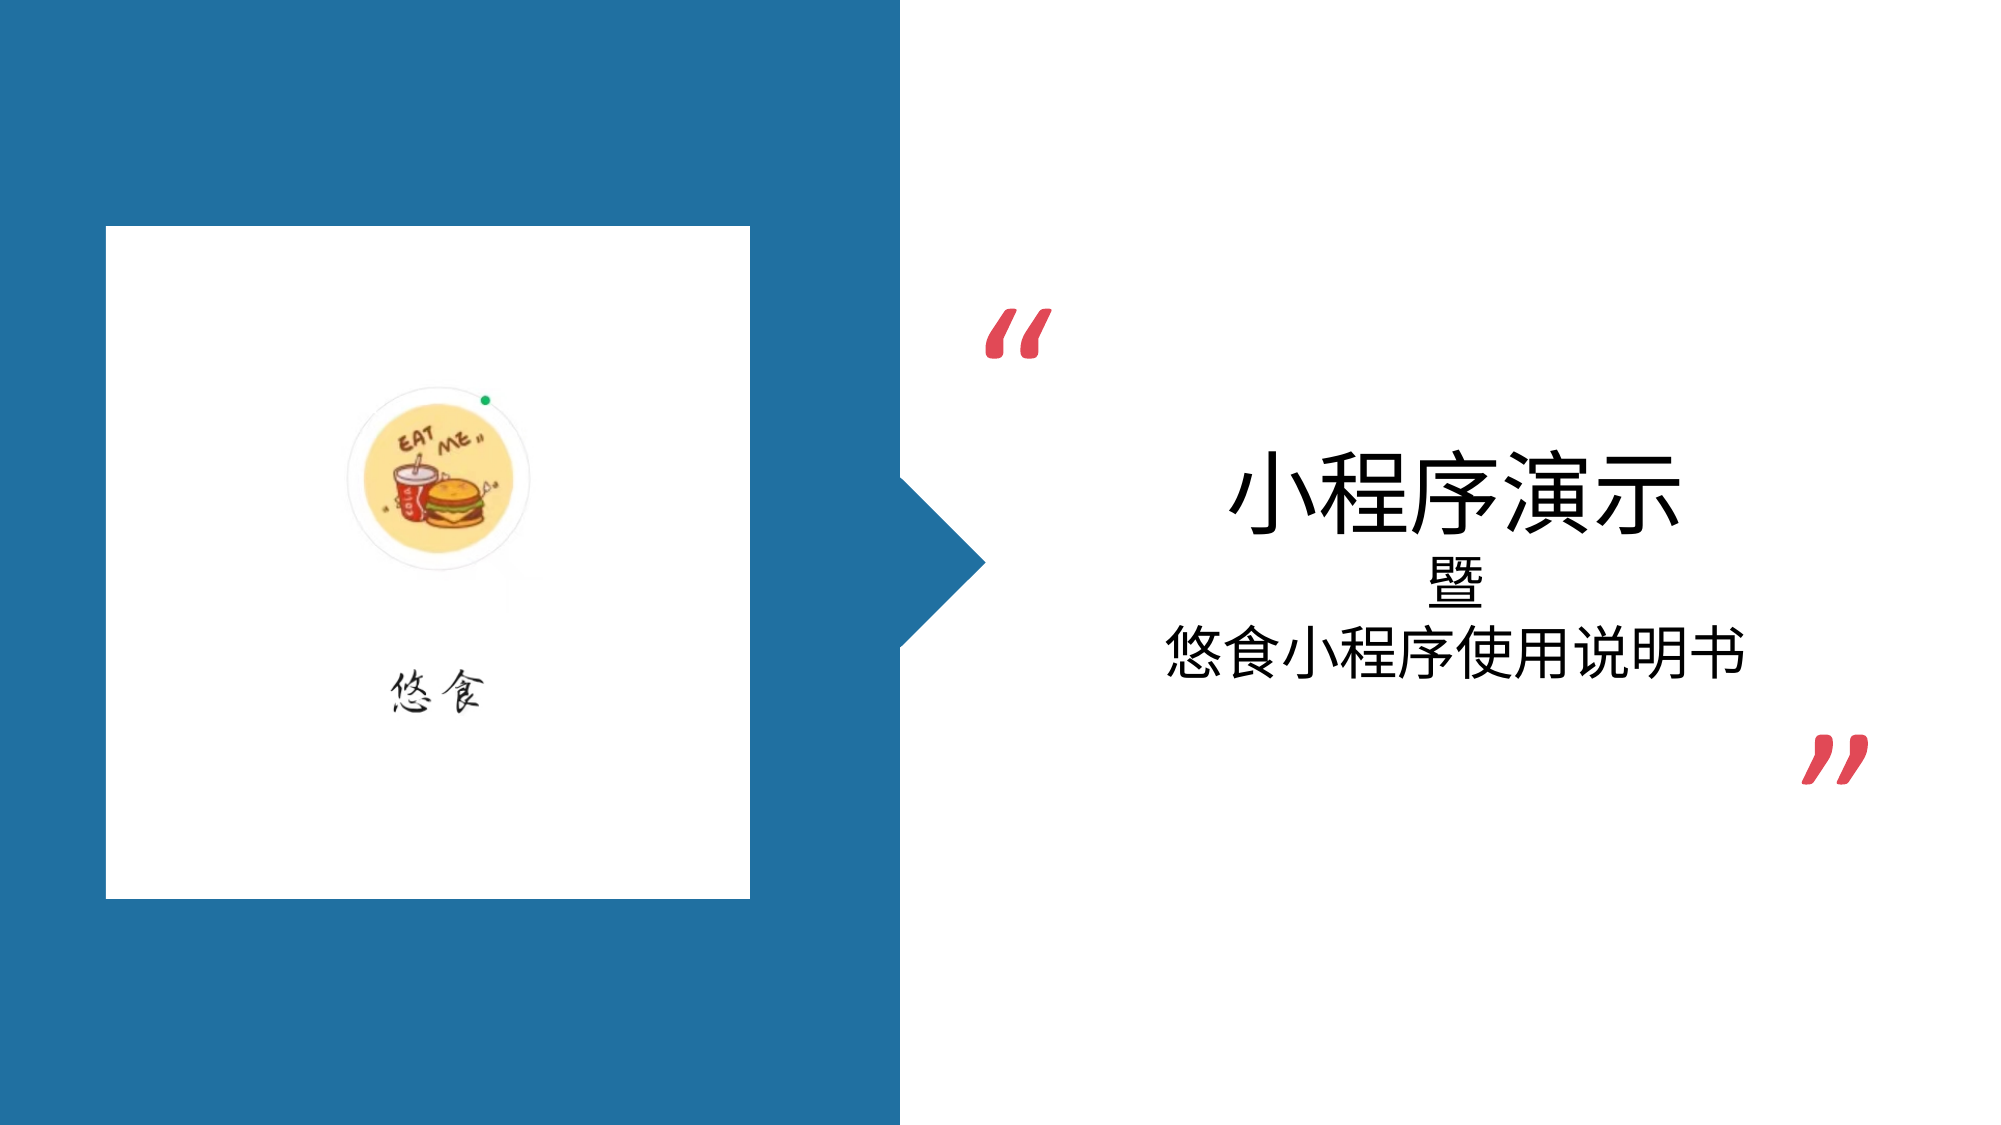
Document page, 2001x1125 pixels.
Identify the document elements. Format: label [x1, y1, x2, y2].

text_box [985, 308, 1868, 785]
picture [105, 226, 750, 899]
text_box [0, 0, 985, 1125]
